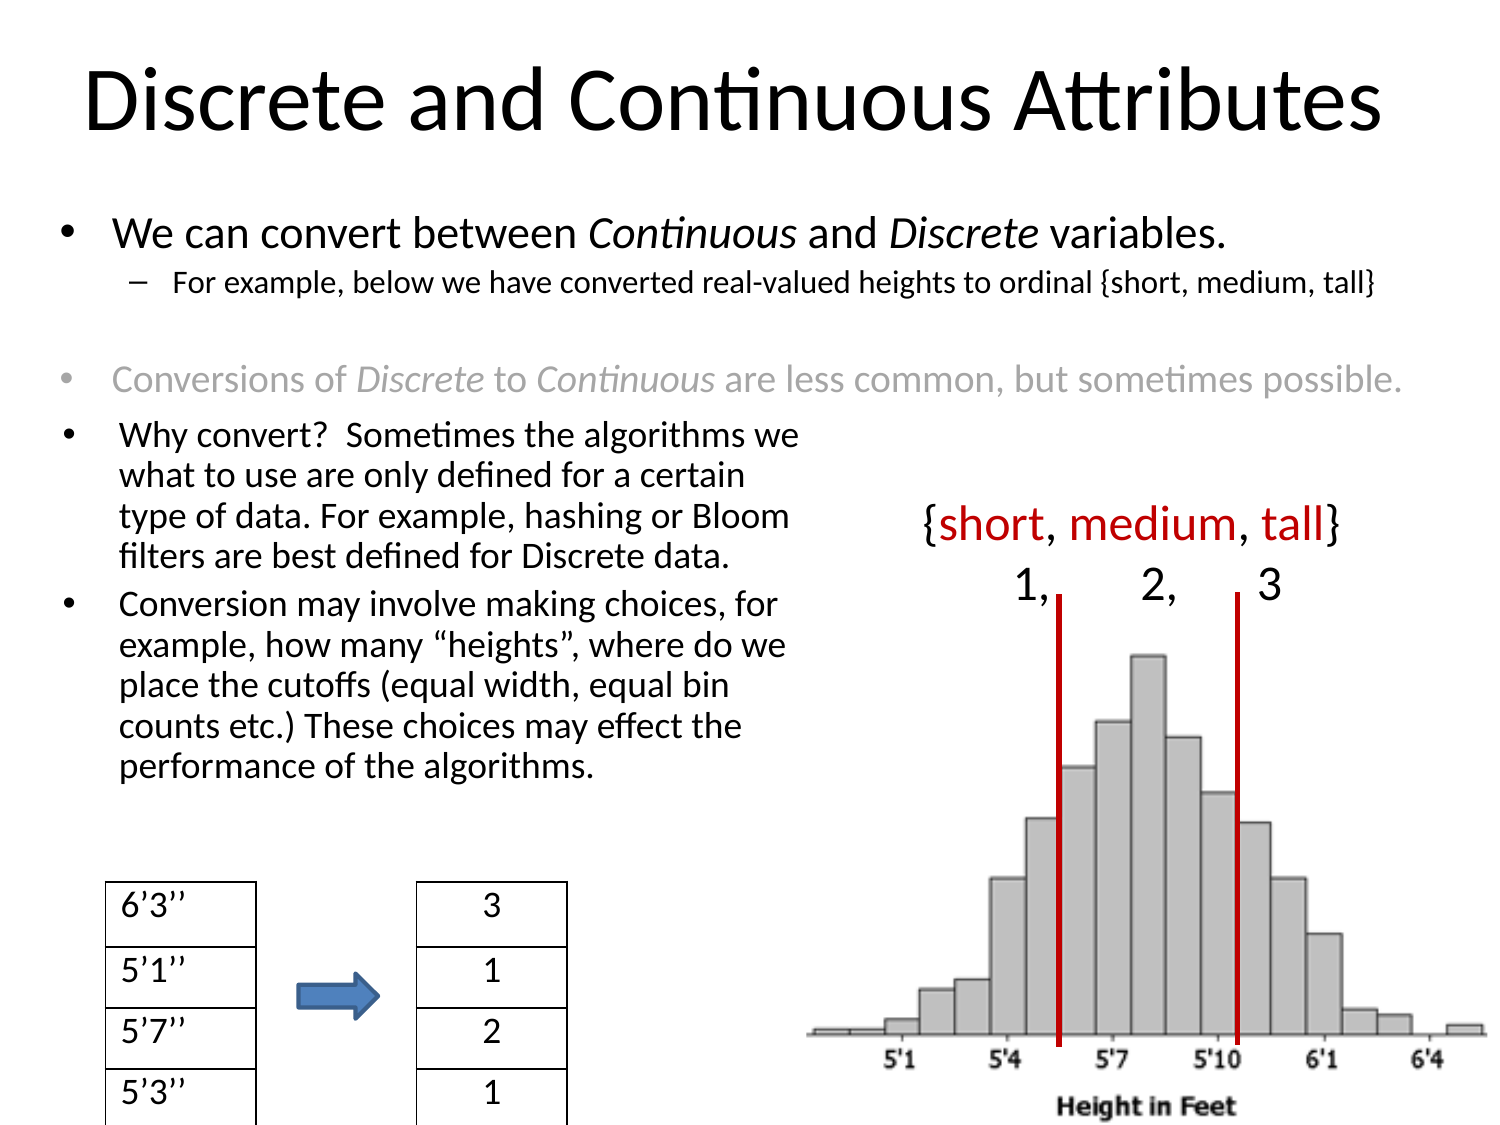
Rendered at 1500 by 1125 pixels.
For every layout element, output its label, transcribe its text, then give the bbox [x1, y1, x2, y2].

table_header 3 [417, 883, 566, 946]
title Discrete and Continuous Attributes [59, 0, 1410, 188]
table_cell 5’3’’ [106, 1070, 255, 1125]
table_cell 1 [417, 948, 566, 1007]
table_cell 5’1’’ [106, 948, 255, 1007]
table_cell 5’7’’ [106, 1009, 255, 1068]
text_box [296, 971, 381, 1021]
table_header 6’3’’ [106, 883, 255, 946]
list We can convert between Continuous and Discrete variables. For example, below we have converted real-valued heights to ordinal {short, medium, tall} Conversions of Discrete to Continuous are less common, but sometimes possible. [44, 201, 1500, 412]
text_box Why convert? Sometimes the algorithms we what to use are only defined for a certain type of data. For example, hashing or Bloom filters are best defined for Discrete data. Conversion may involve making choices, for example, how many “heights”, where do we place the cutoffs (equal width, equal bin counts etc.) These choices may effect the performance of the algorithms. [47, 407, 818, 1050]
picture [805, 637, 1488, 1124]
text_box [1059, 591, 1238, 1048]
table_cell 2 [417, 1009, 566, 1068]
table_cell 1 [417, 1070, 566, 1125]
text_box {short, medium, tall} 1, 2, 3 [908, 483, 1356, 619]
